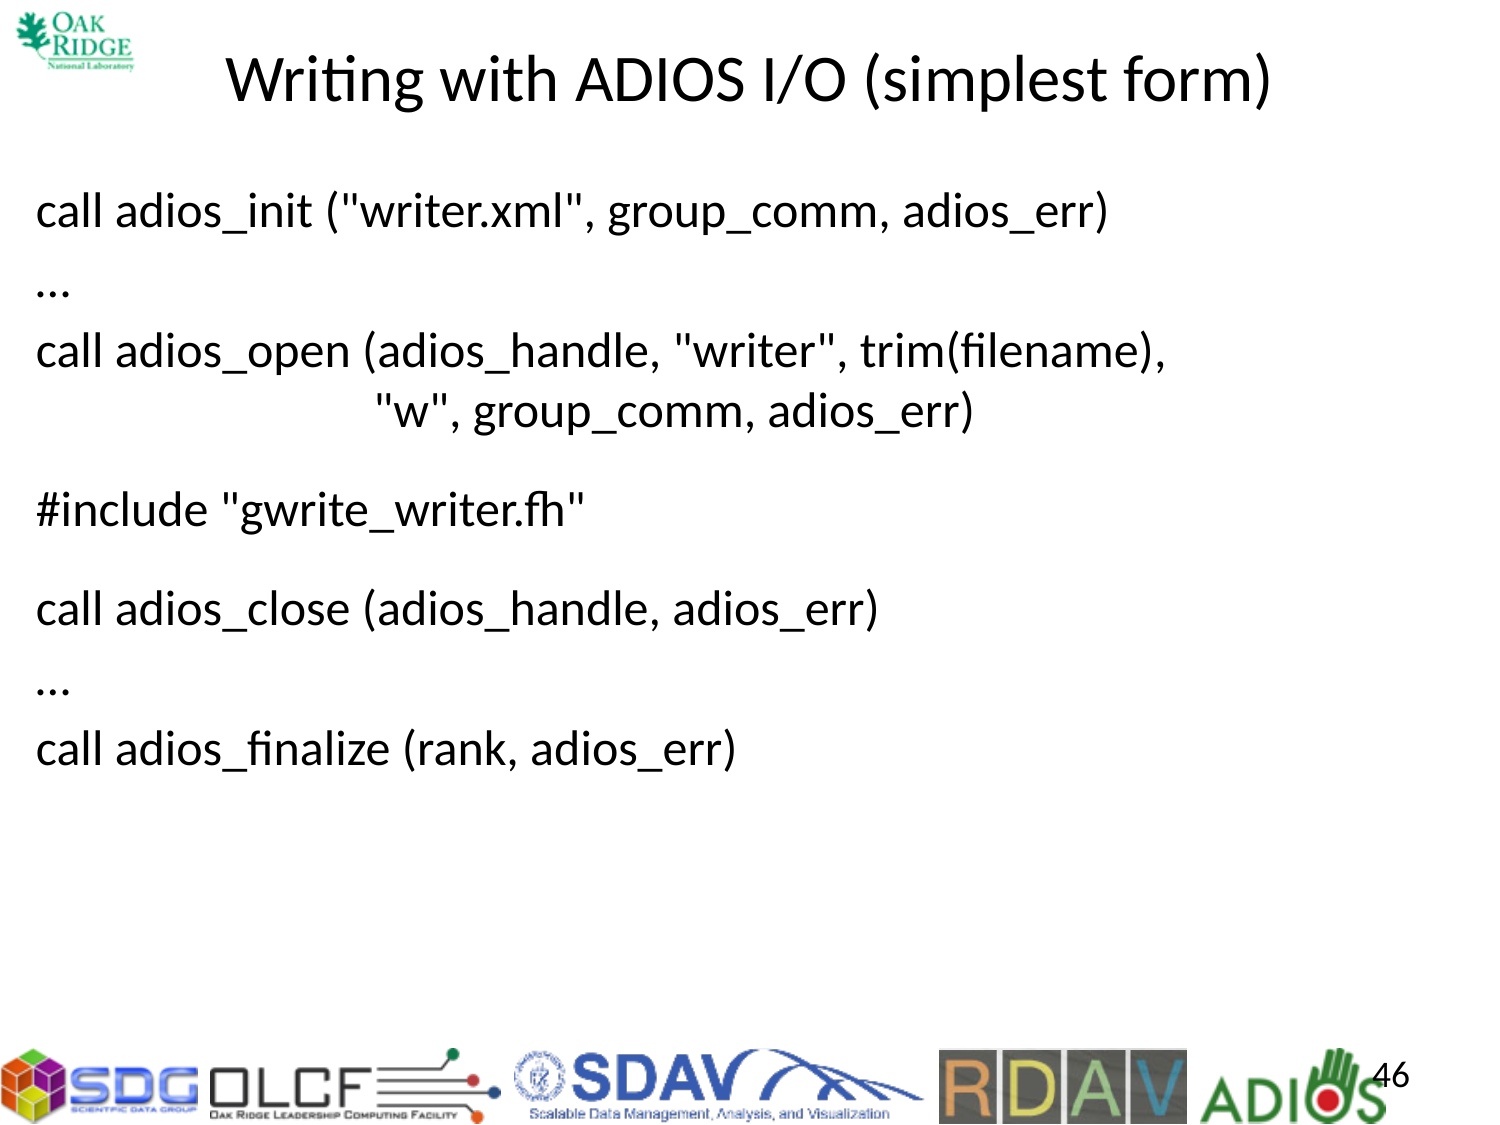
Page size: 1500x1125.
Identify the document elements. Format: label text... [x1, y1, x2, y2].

picture [0, 6, 149, 82]
picture [0, 1048, 198, 1124]
title Writing with ADIOS I/O (simplest form) [75, 12, 1425, 138]
list ﻿call adios_init ("writer.xml", group_comm, adios_err) … ﻿call adios_open (adios_handle, "writer", trim(filename), "w", group_comm, adios_err) #include "gwrite_writer.fh" call adios_close (adios_handle, adios_err) … ﻿call adios_finalize (rank, adios_err) [20, 170, 1475, 1071]
picture [939, 1071, 1187, 1124]
picture [1200, 1103, 1386, 1124]
picture [514, 1071, 926, 1124]
picture [210, 1071, 501, 1124]
slide_number 46 [1074, 1042, 1425, 1103]
